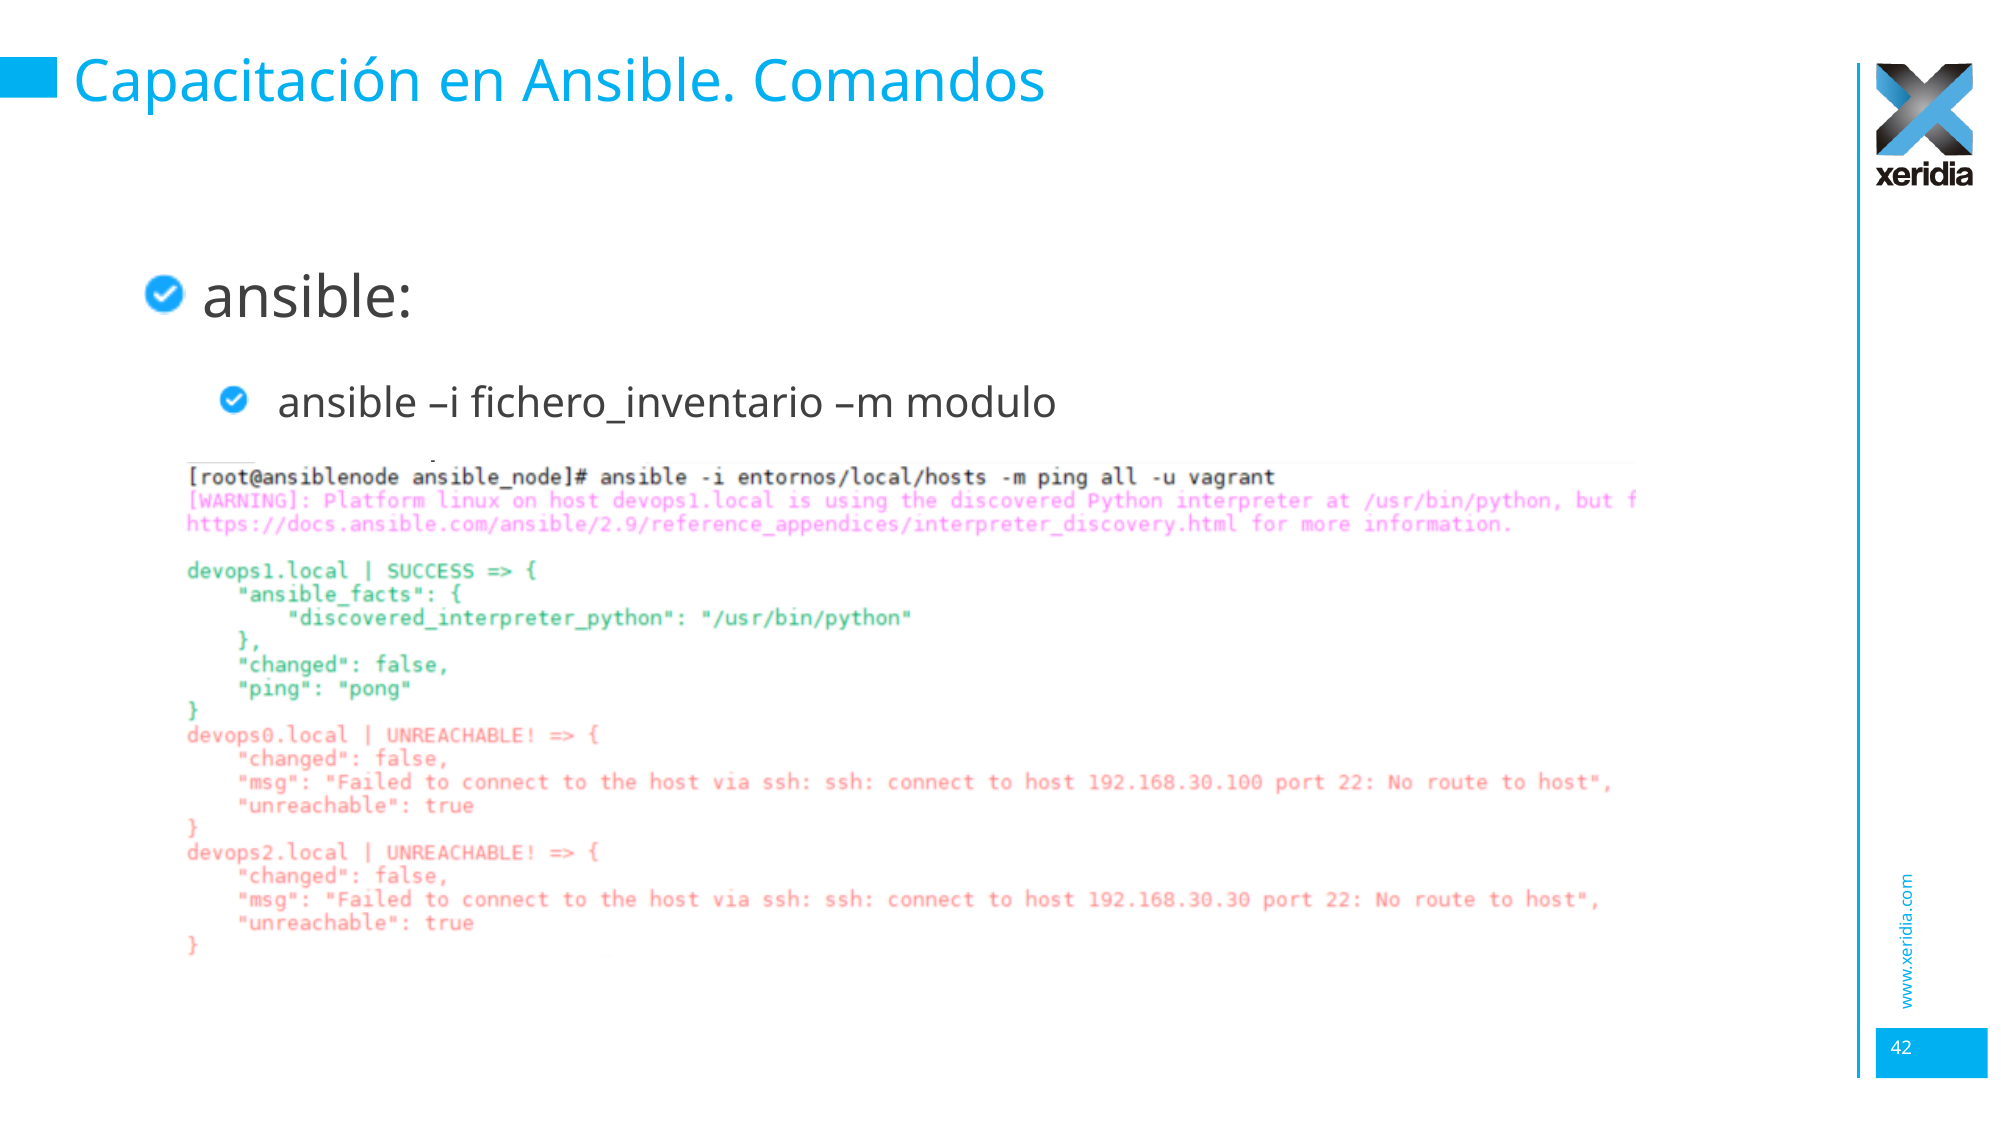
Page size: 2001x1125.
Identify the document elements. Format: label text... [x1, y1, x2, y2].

picture [184, 462, 1636, 958]
title Capacitación en Ansible. Comandos [59, 58, 1839, 202]
picture [219, 385, 249, 415]
picture [144, 274, 186, 315]
text_box ansible: ansible –i fichero_inventario –m modulo patron_hosts [129, 217, 1280, 447]
picture [1875, 63, 1973, 186]
